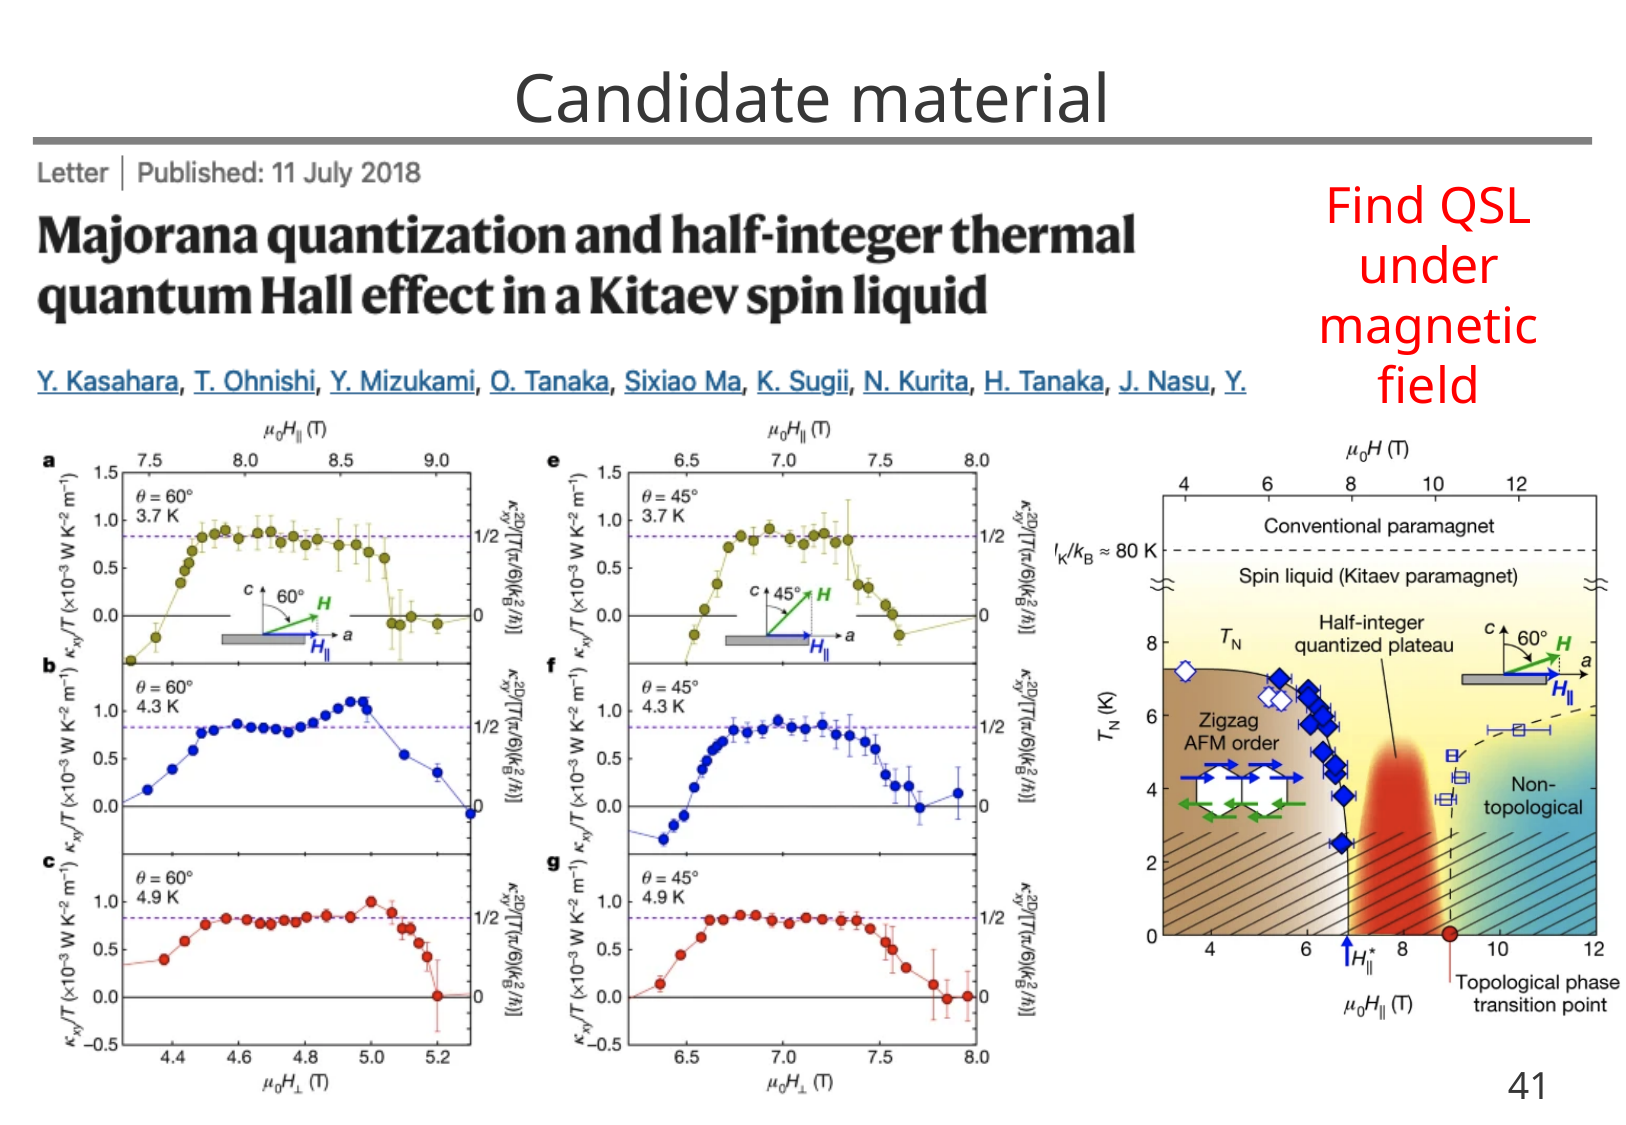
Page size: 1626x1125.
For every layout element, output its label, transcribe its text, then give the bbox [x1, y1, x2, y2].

picture [26, 408, 1625, 1106]
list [26, 149, 1262, 439]
text_box Find QSL under magnetic field [1262, 166, 1597, 421]
title Candidate material [44, 48, 1581, 130]
slide_number 41 [1462, 1054, 1597, 1107]
